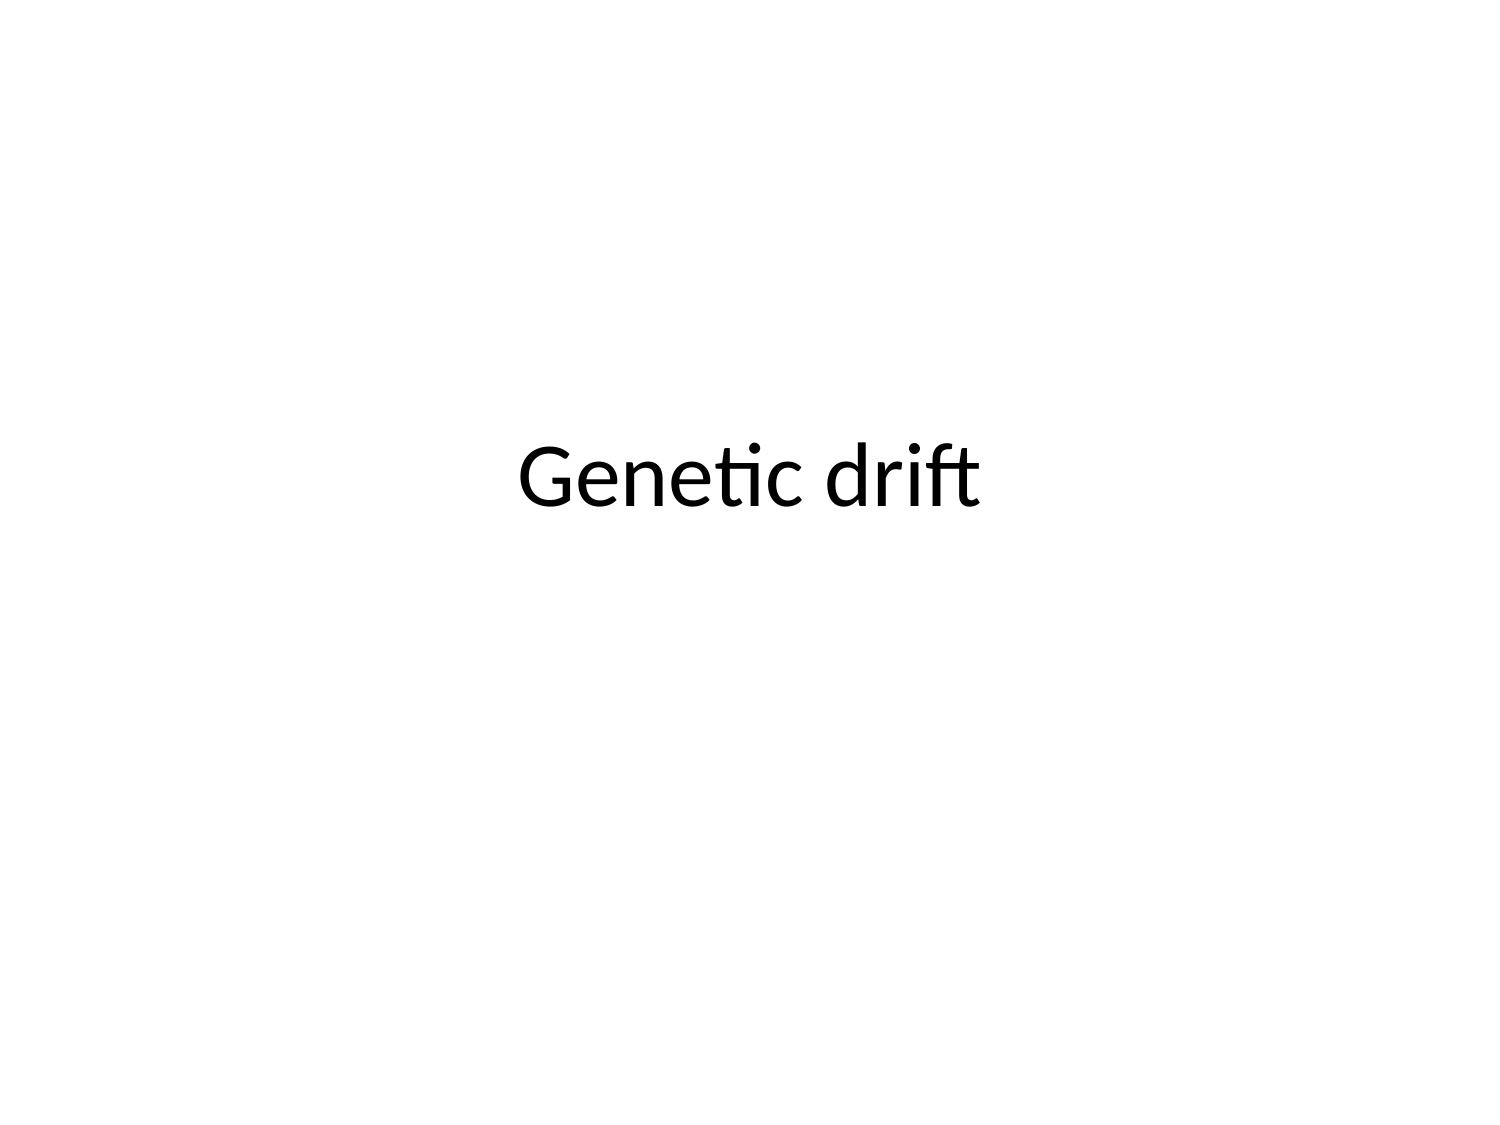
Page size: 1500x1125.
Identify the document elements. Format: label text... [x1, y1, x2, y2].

title Genetic drift [112, 349, 1388, 591]
